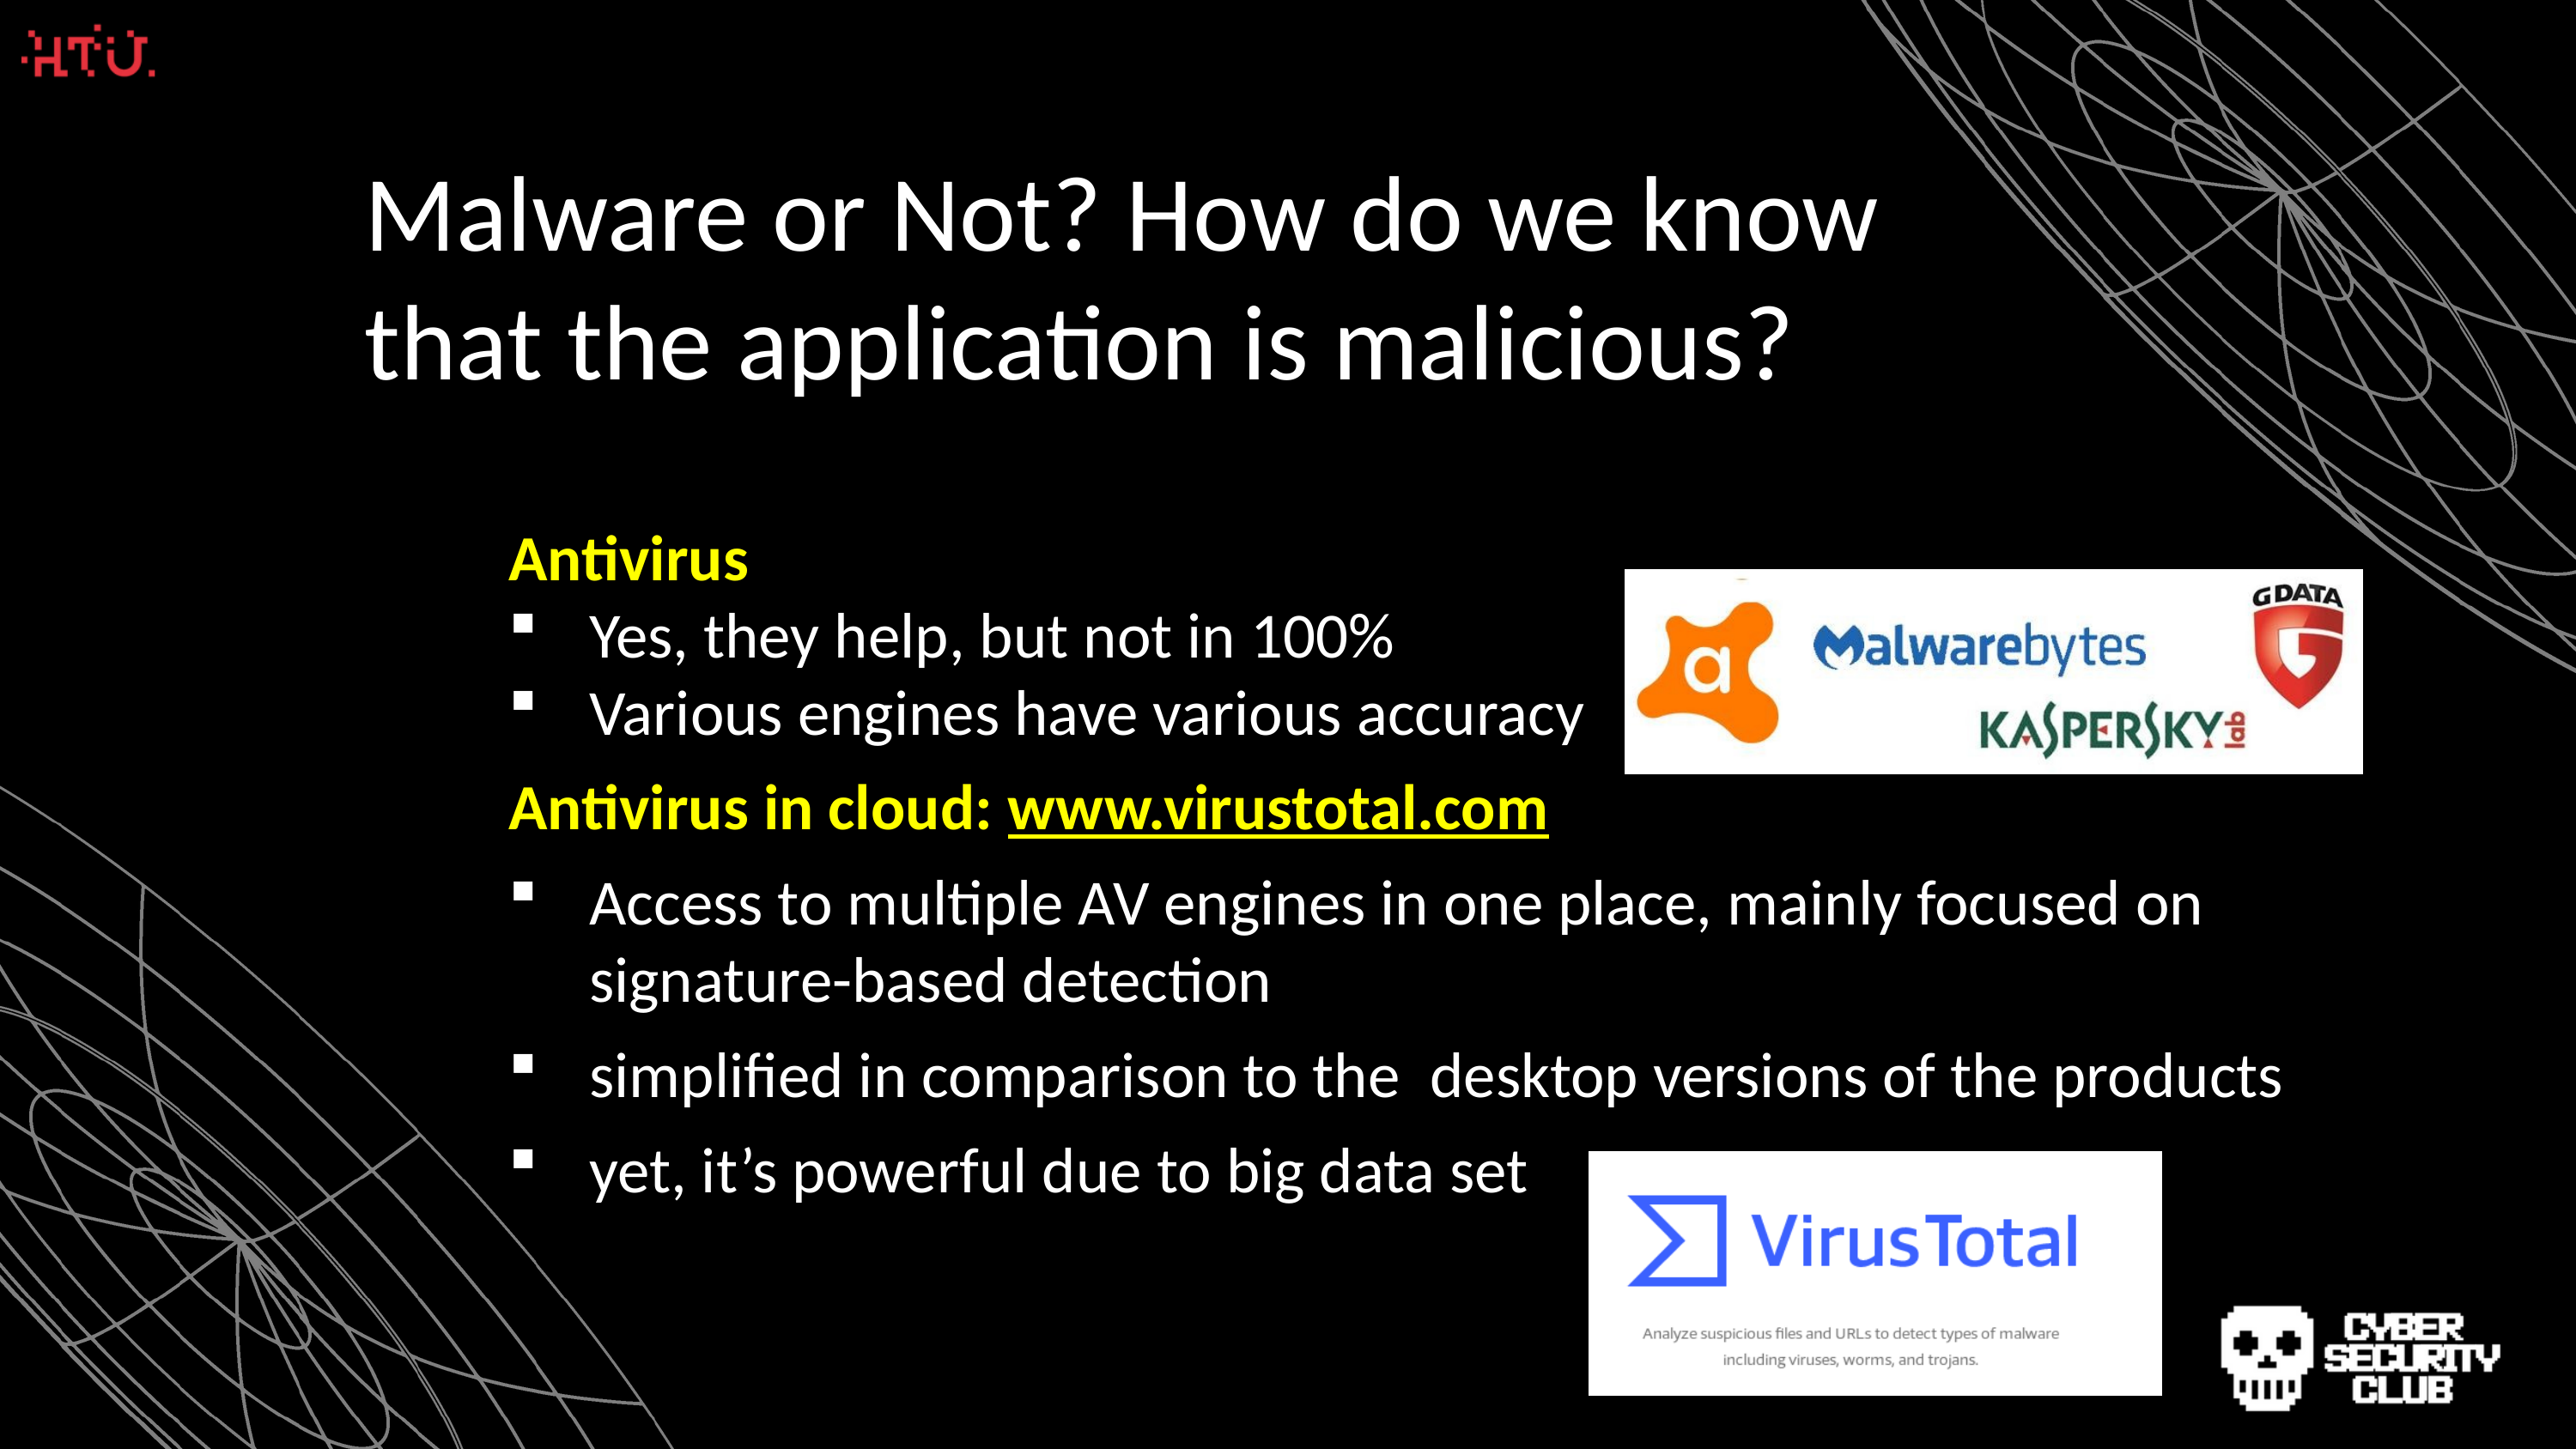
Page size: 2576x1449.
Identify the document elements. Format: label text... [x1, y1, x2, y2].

text_box Malware or Not? How do we know that the application is malicious? [351, 137, 1907, 409]
text_box [0, 704, 774, 1449]
text_box [2213, 1298, 2506, 1416]
picture [1624, 568, 2363, 774]
text_box [21, 0, 155, 118]
text_box Antivirus Yes, they help, but not in 100% Various engines have various accuracy Antivirus in cloud: www.virustotal.com Access to multiple AV engines in one place, mainly focused on signature-based detection simplified in comparison to the desktop versions of the products yet, it’s powerful due to big data set [494, 509, 2349, 1367]
text_box [1747, 0, 2576, 724]
picture [1588, 1151, 2163, 1396]
